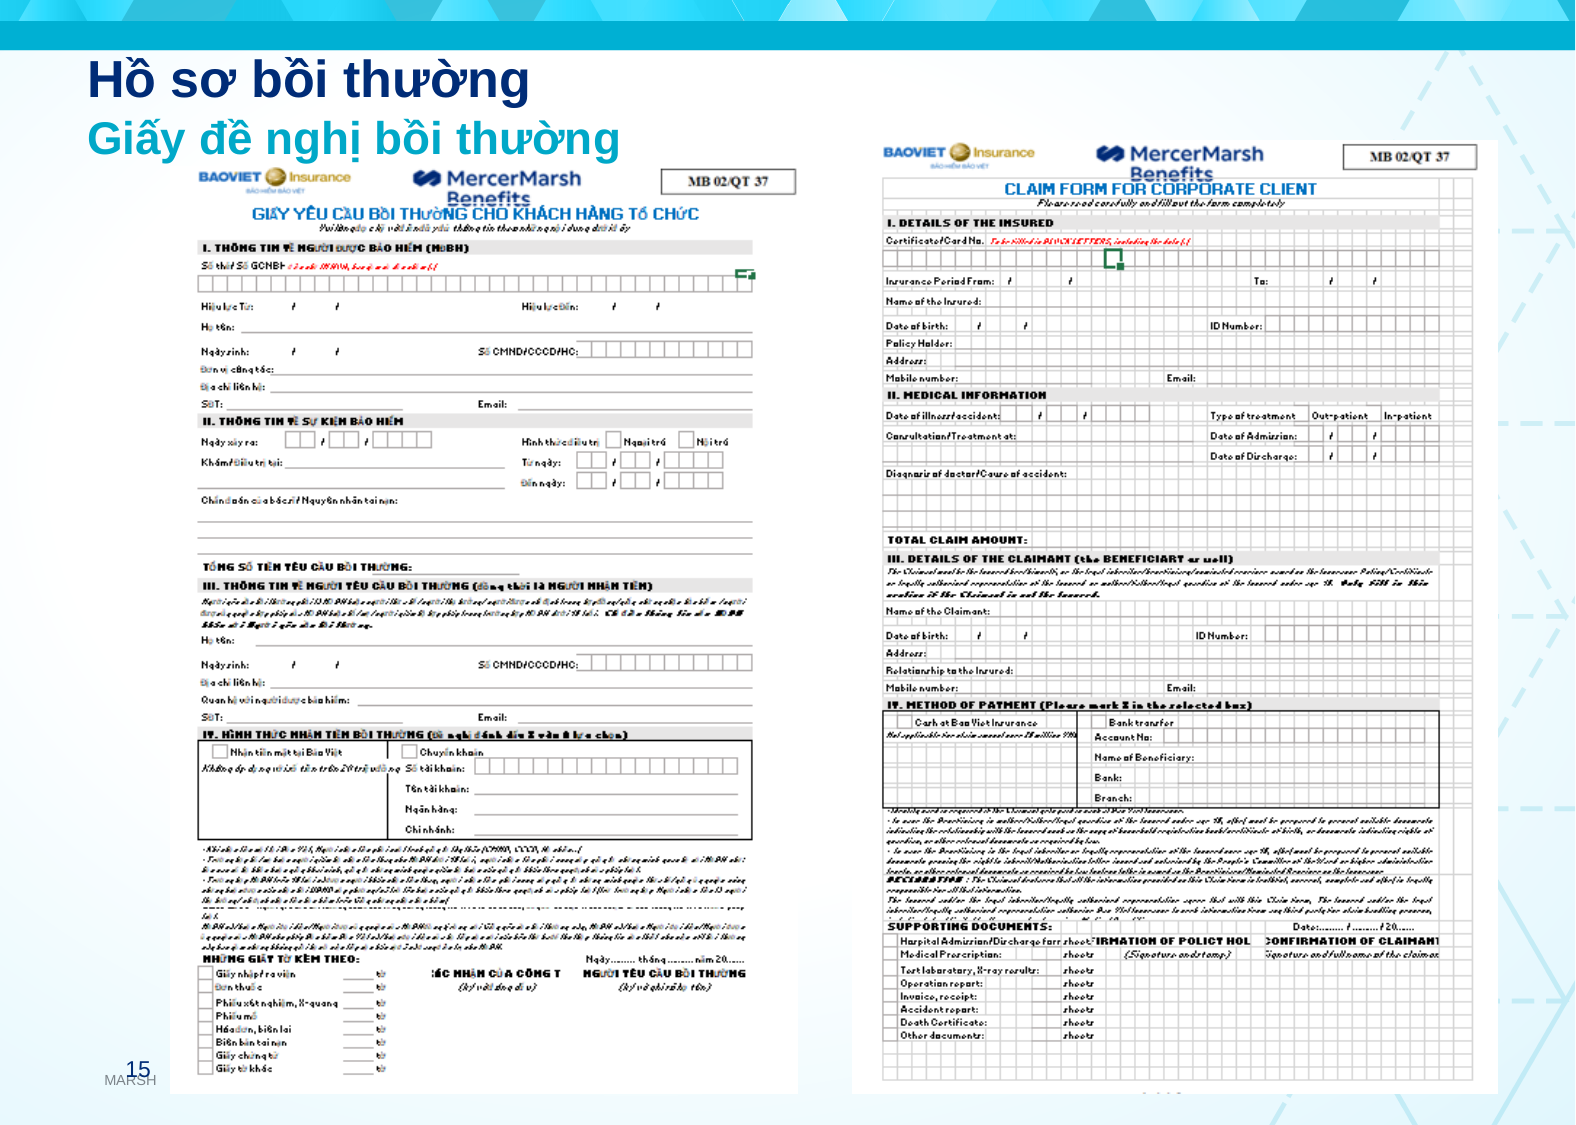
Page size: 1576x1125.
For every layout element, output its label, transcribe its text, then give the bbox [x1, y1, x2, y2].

text_box Hồ sơ bồi thường Giấy đề nghị bồi thường [72, 38, 1498, 167]
text_box 14 [31, 1047, 164, 1090]
picture [0, 0, 1576, 1125]
